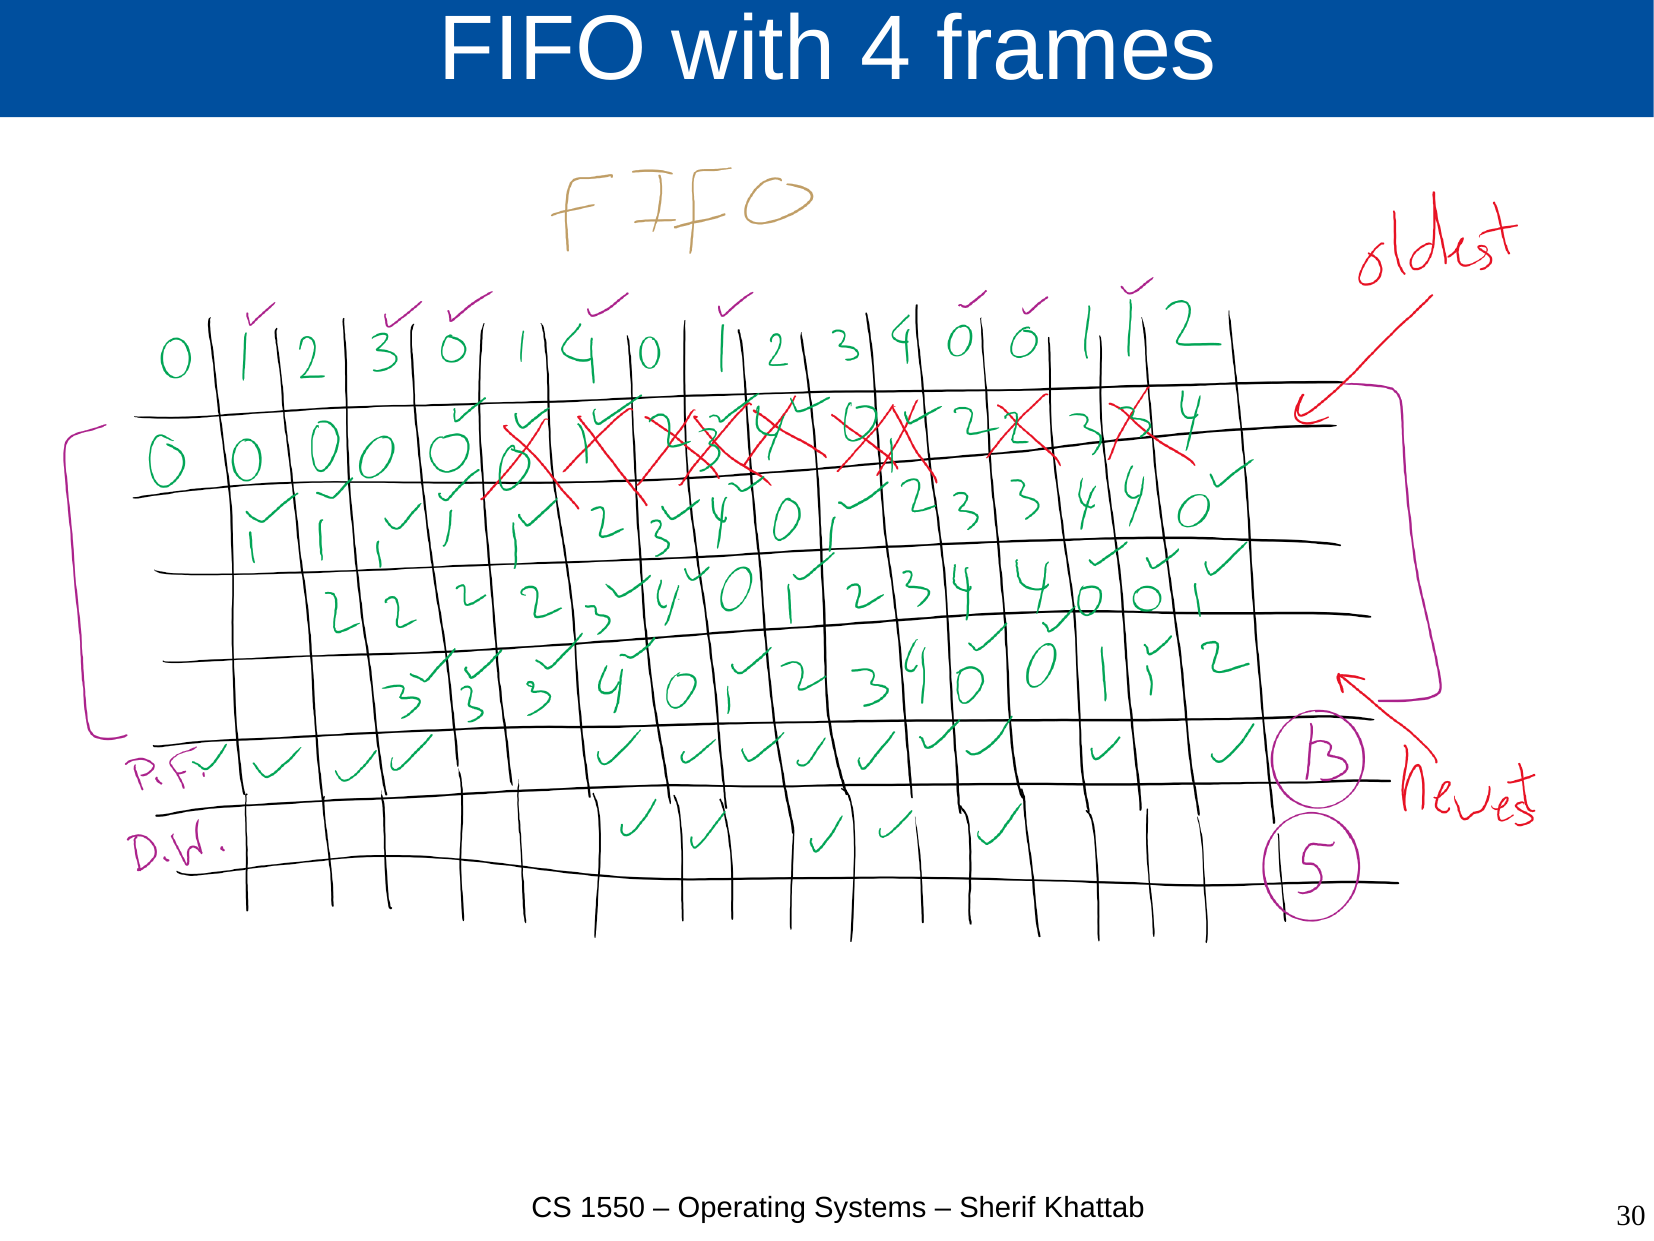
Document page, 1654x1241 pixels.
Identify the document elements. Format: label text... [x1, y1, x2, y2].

picture [56, 161, 1541, 1152]
footer CS 1550 – Operating Systems – Sherif Khattab [460, 1190, 1217, 1241]
title FIFO with 4 frames [0, 0, 1654, 118]
slide_number 30 [1265, 1198, 1647, 1241]
